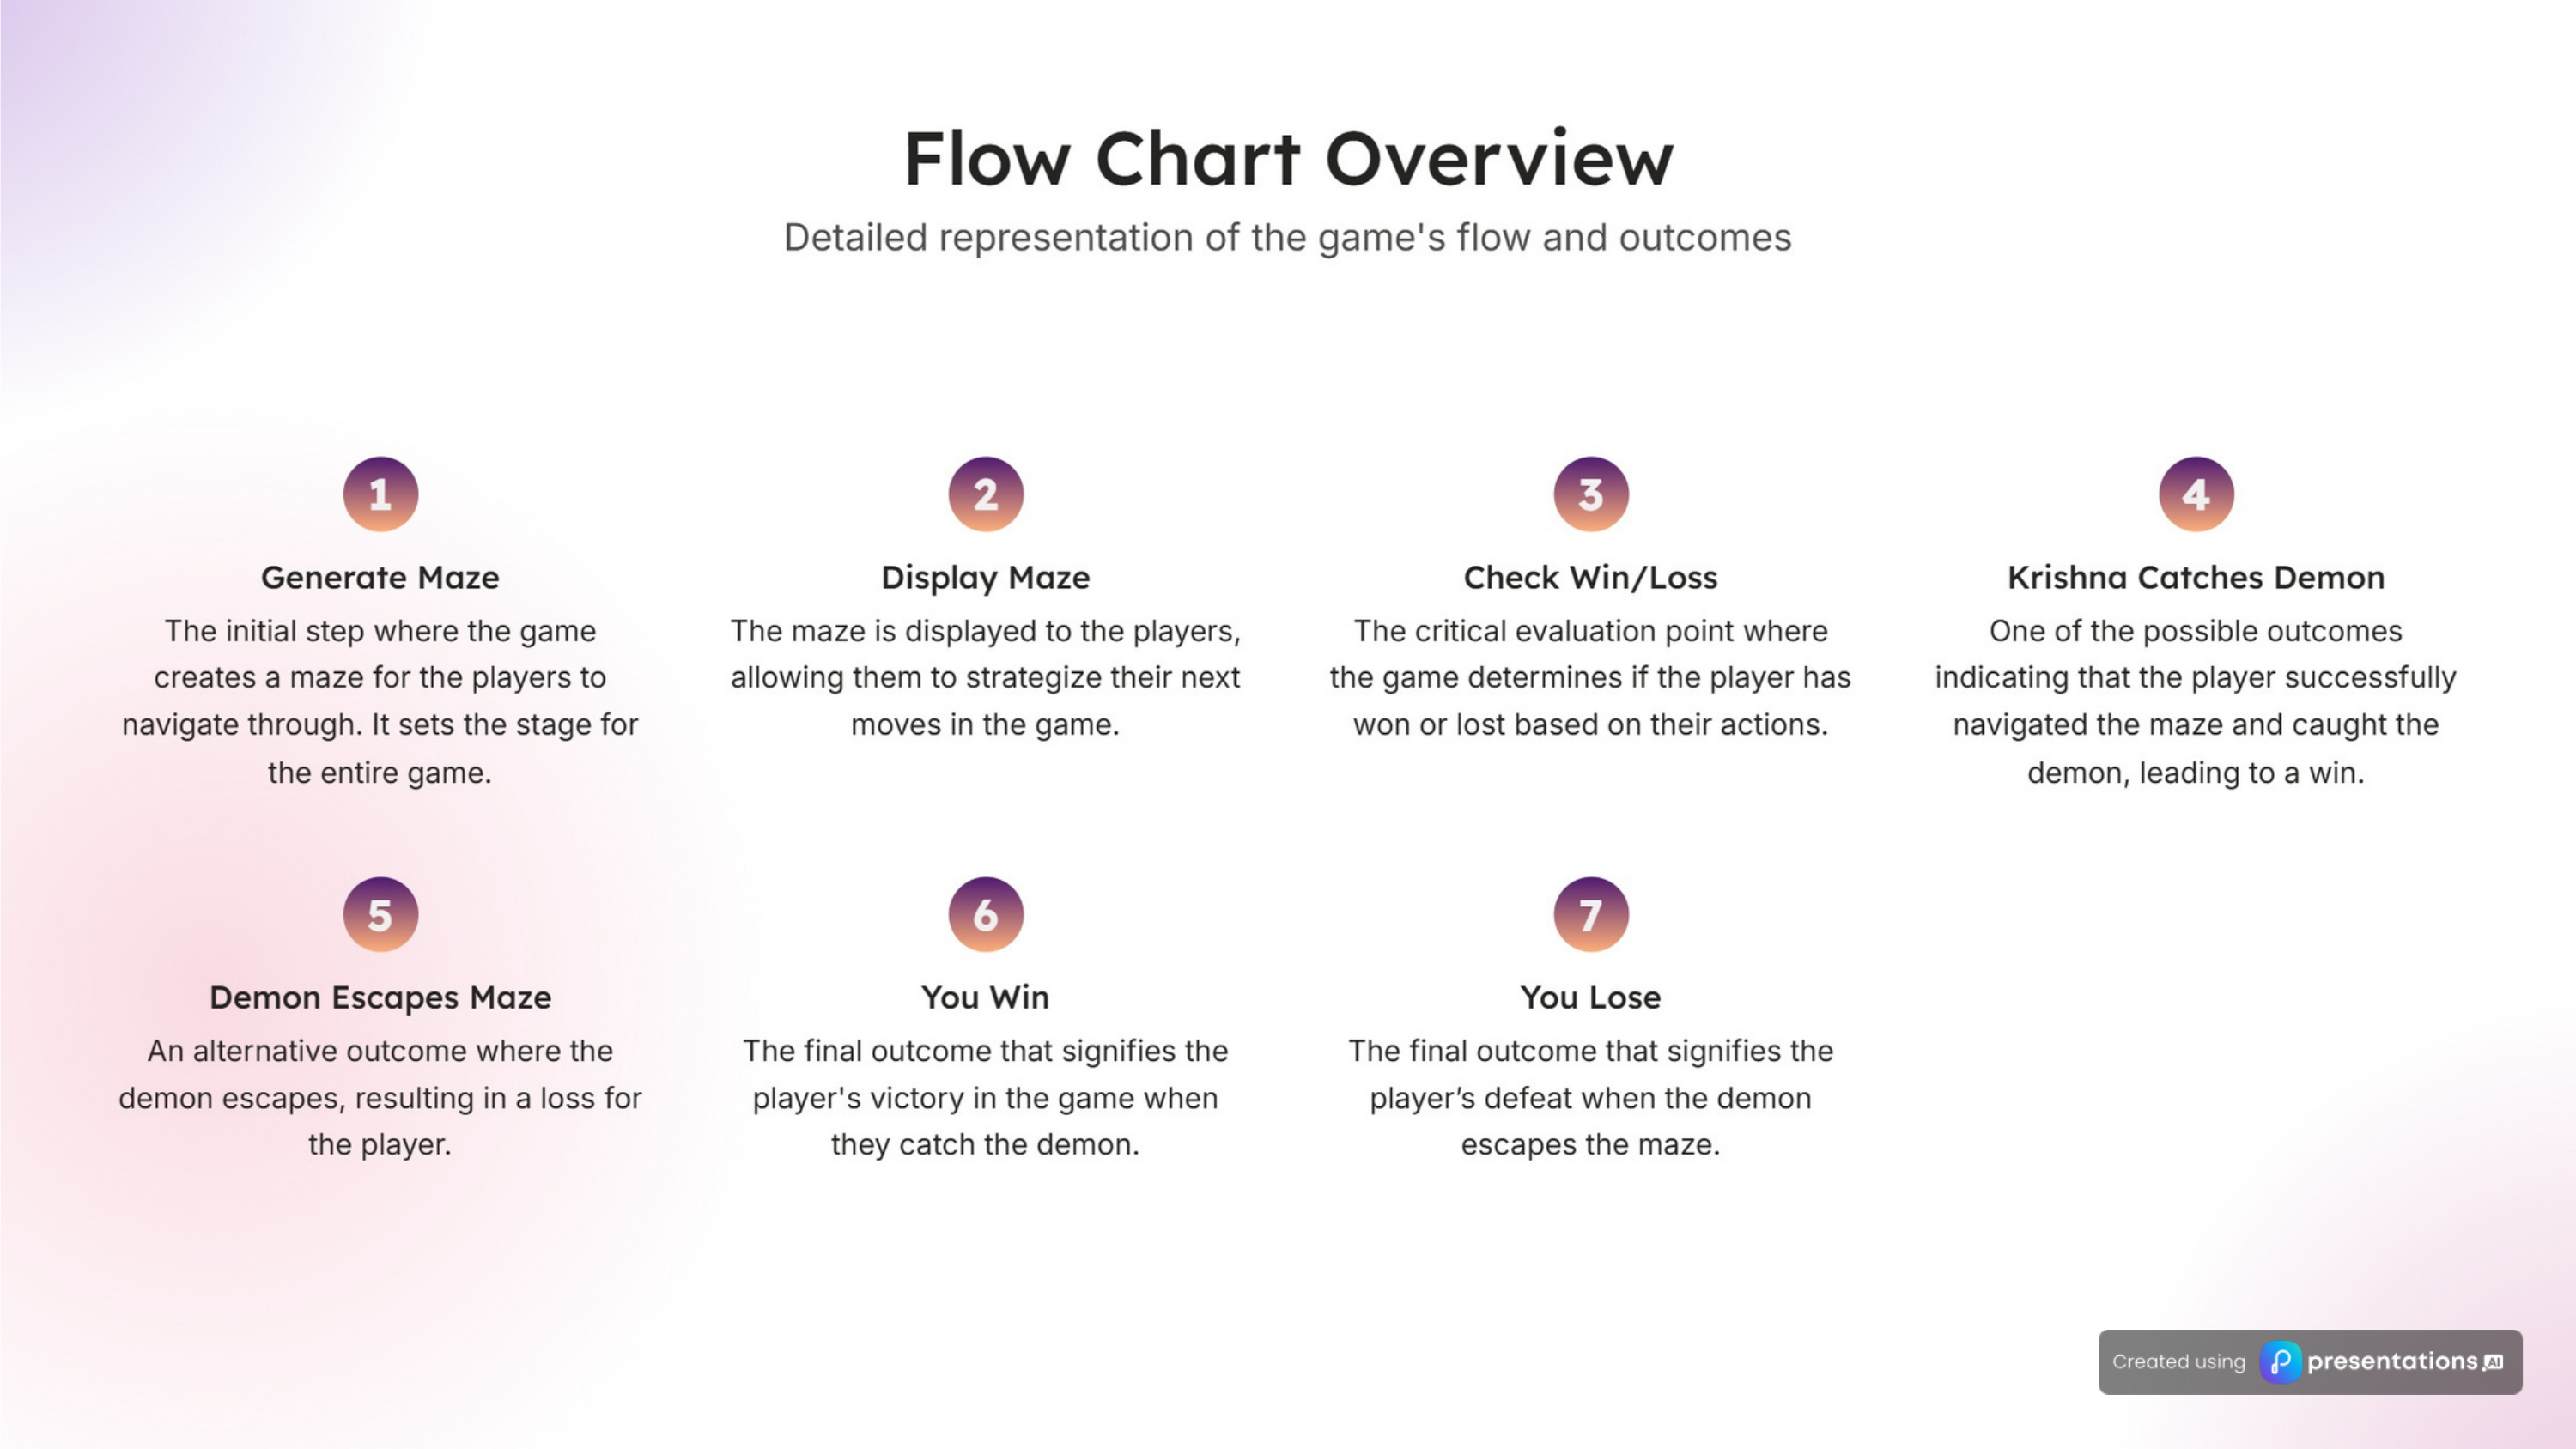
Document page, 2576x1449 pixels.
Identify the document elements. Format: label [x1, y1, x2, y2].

text_box [2099, 1330, 2524, 1395]
text_box [0, 0, 2576, 1449]
